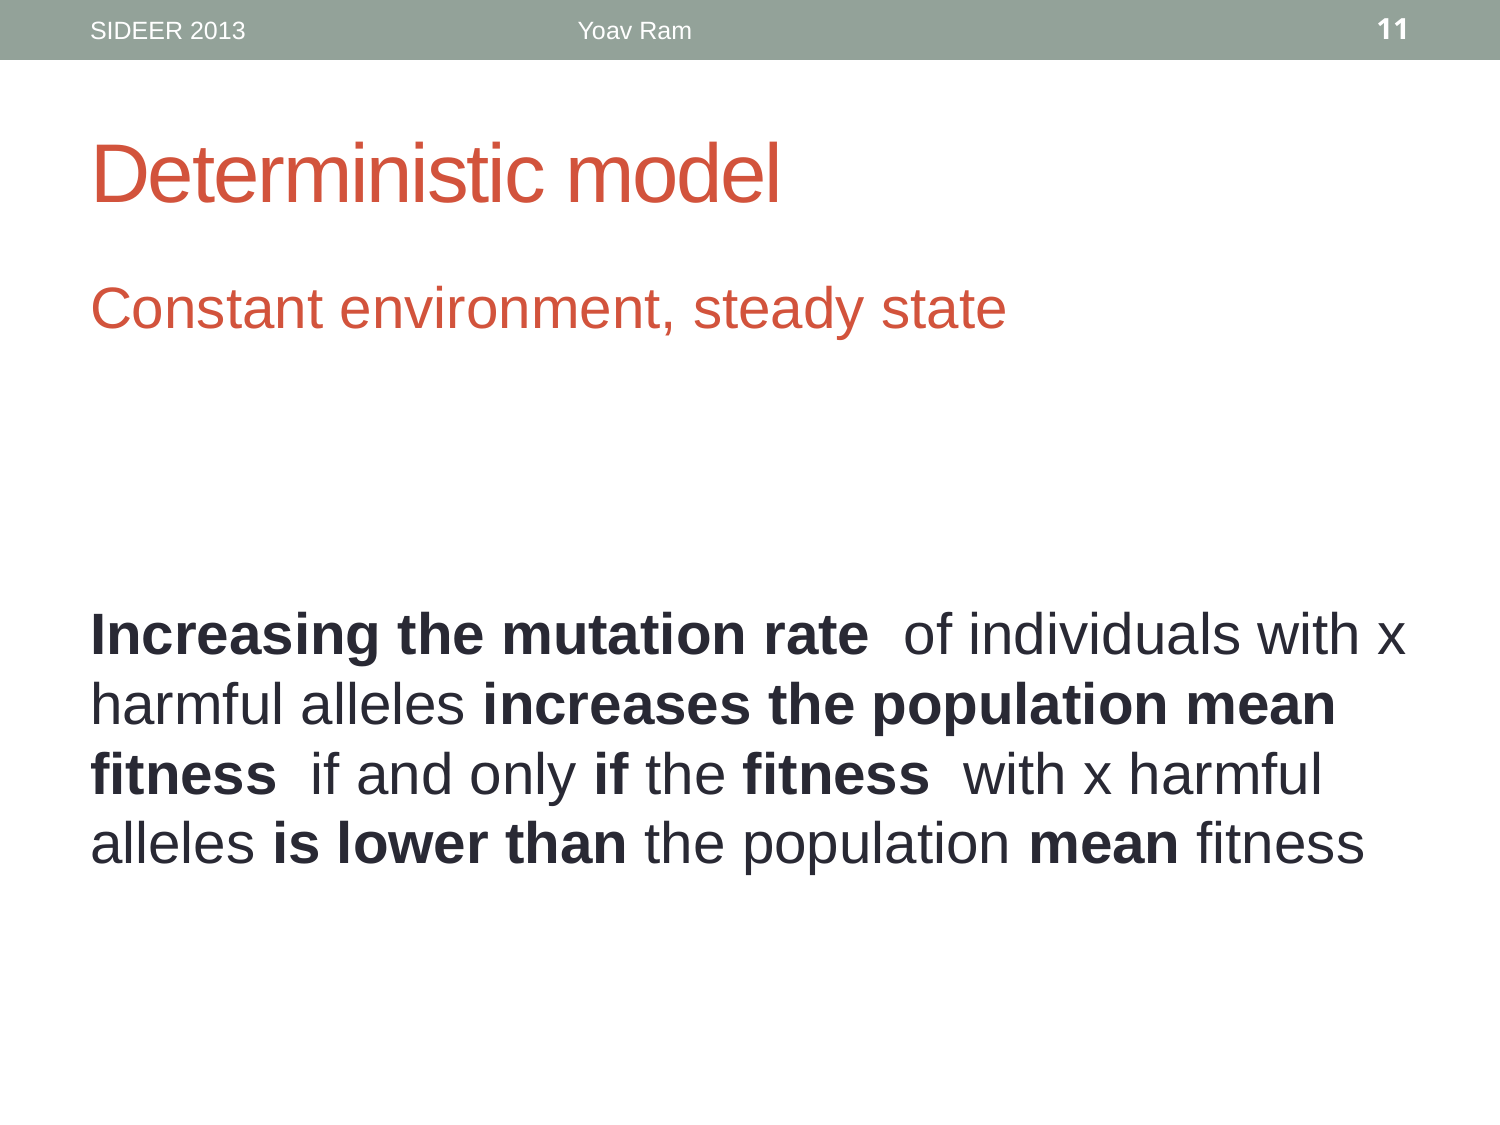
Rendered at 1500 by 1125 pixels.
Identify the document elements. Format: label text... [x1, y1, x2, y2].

slide_number SIDEER 2013 [75, 3, 550, 57]
title Deterministic model [75, 87, 1425, 250]
slide_number 11 [1250, 3, 1425, 57]
footer Yoav Ram [562, 3, 1238, 57]
